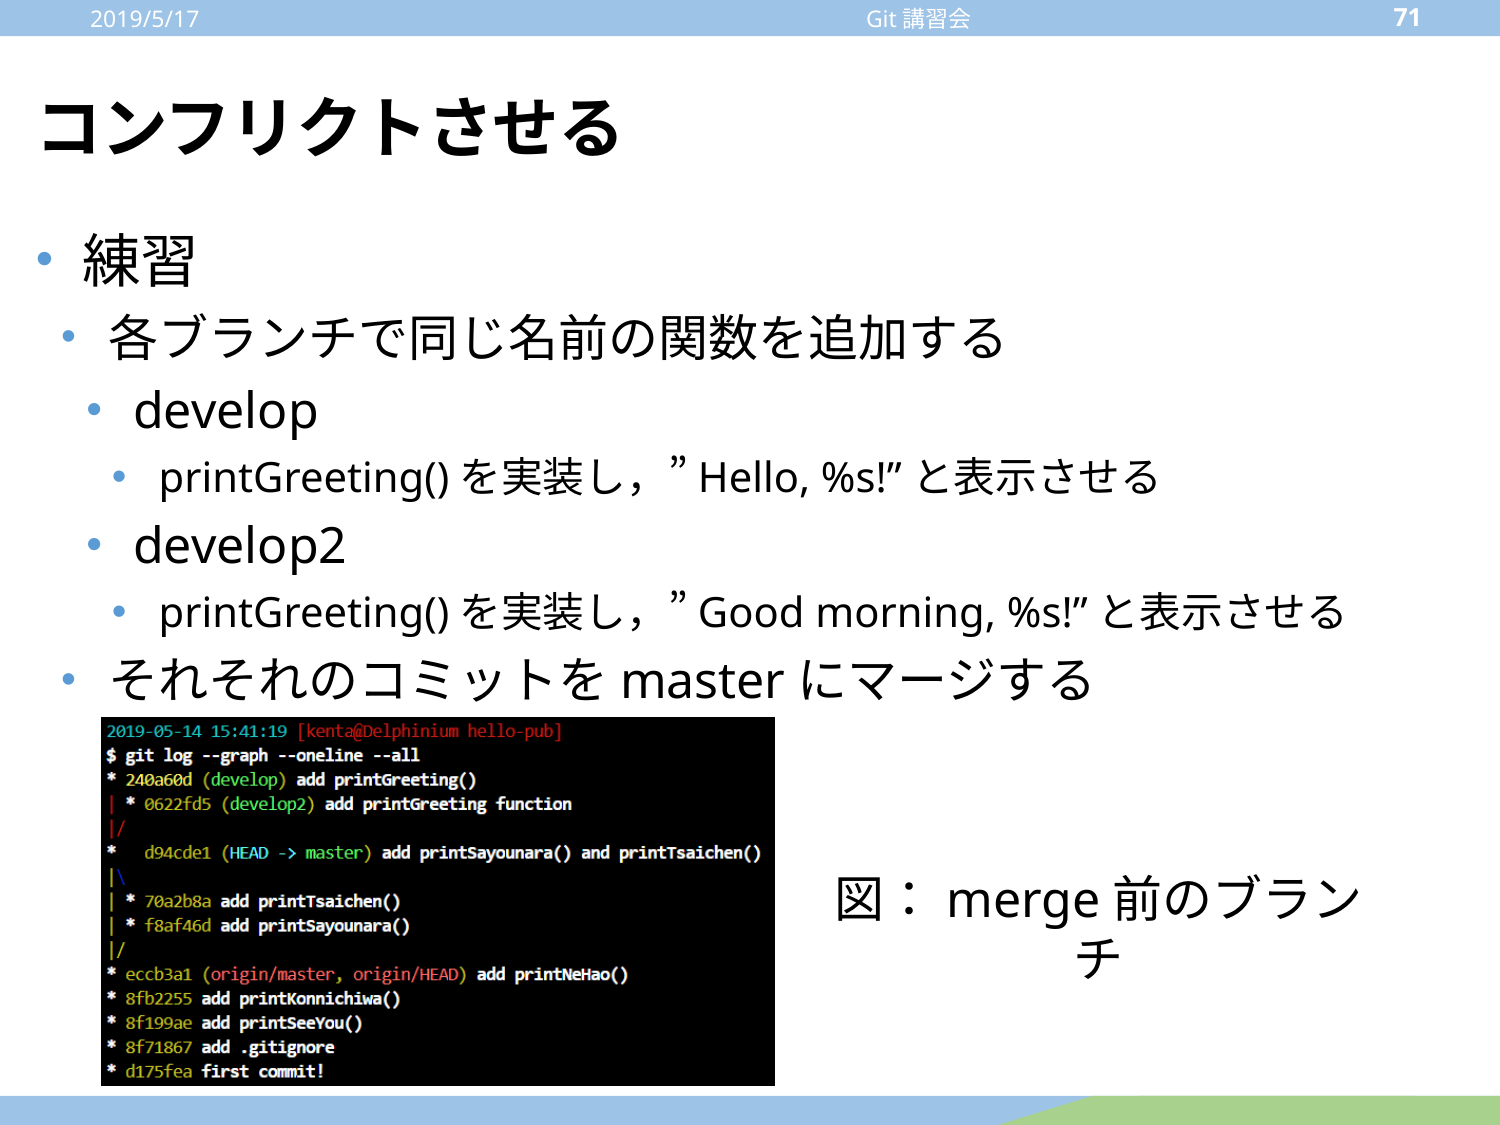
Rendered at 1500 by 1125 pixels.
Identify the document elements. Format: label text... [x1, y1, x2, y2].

picture [100, 717, 775, 1086]
slide_number 71 [1320, 0, 1496, 36]
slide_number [75, 0, 471, 36]
list 練習 各ブランチで同じ名前の関数を追加する develop printGreeting()を実装し，”Hello, %s!”と表示させる develop2 printGreeting()を実装し，”Good morning, %s!”と表示させる それそれのコミットをmasterにマージする [20, 216, 1483, 1063]
title コンフリクトさせる [20, 68, 1483, 184]
footer Git講習会 [517, 0, 1321, 37]
text_box 図：merge前のブランチ [798, 860, 1399, 996]
